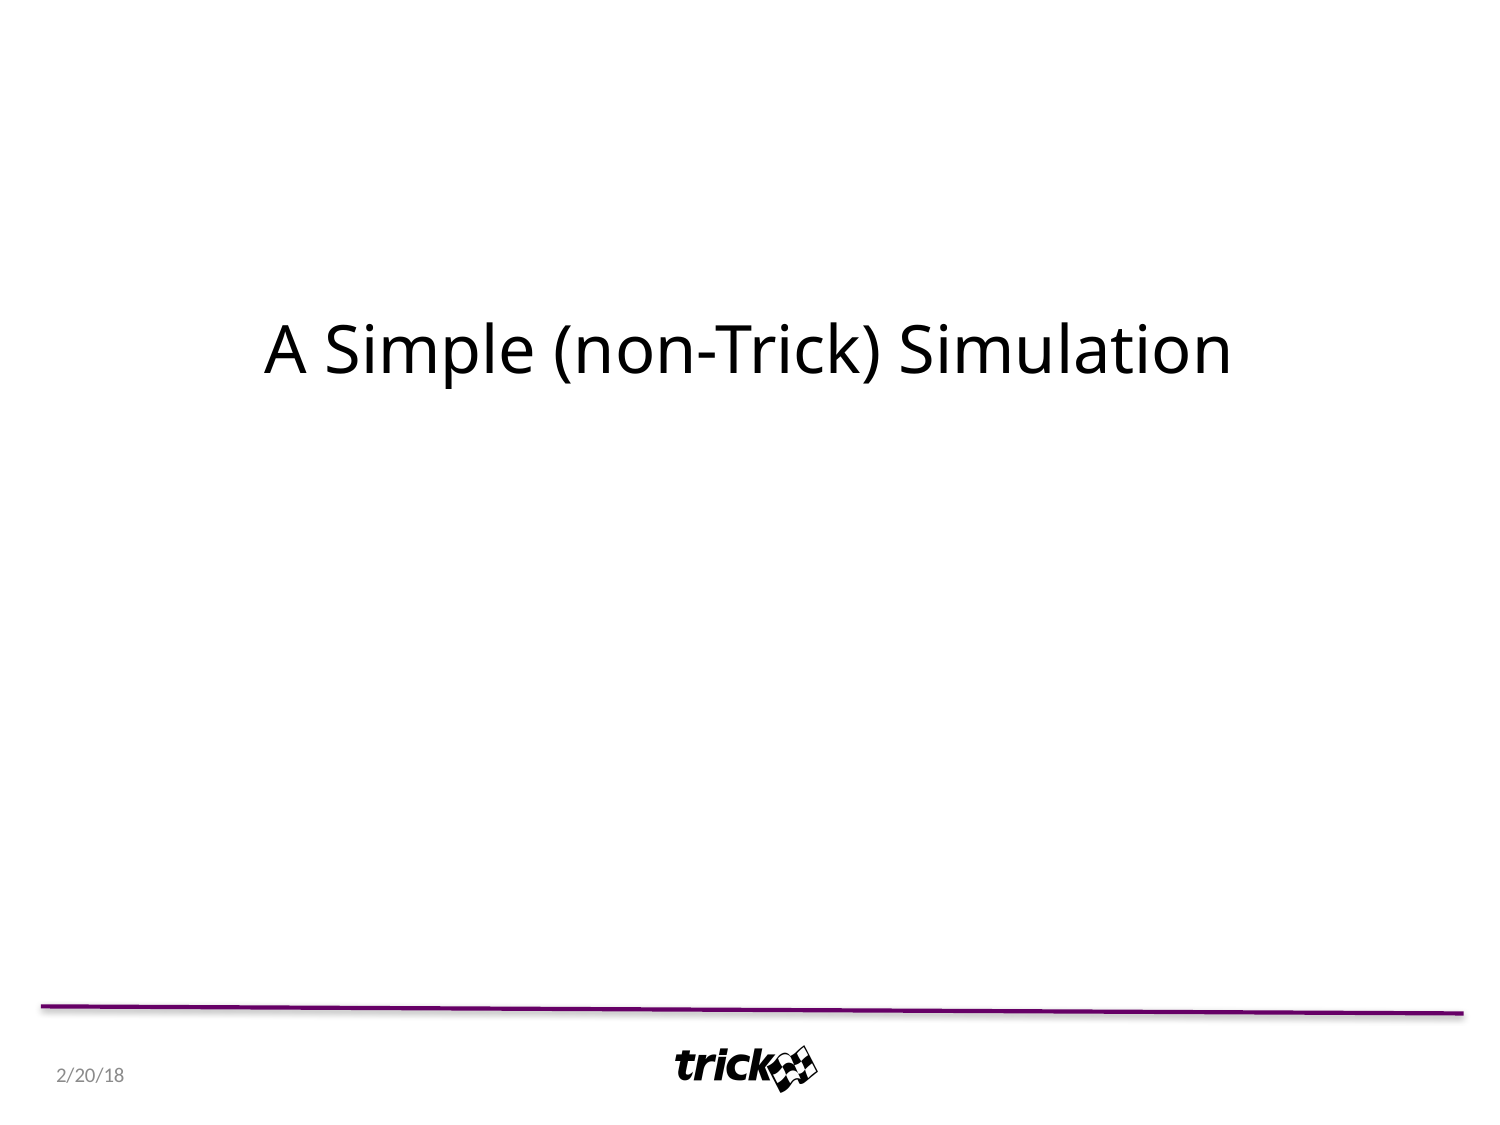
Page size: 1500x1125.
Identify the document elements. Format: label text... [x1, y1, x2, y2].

text_box A Simple (non-Trick) Simulation [0, 299, 1500, 395]
picture [675, 1045, 818, 1093]
